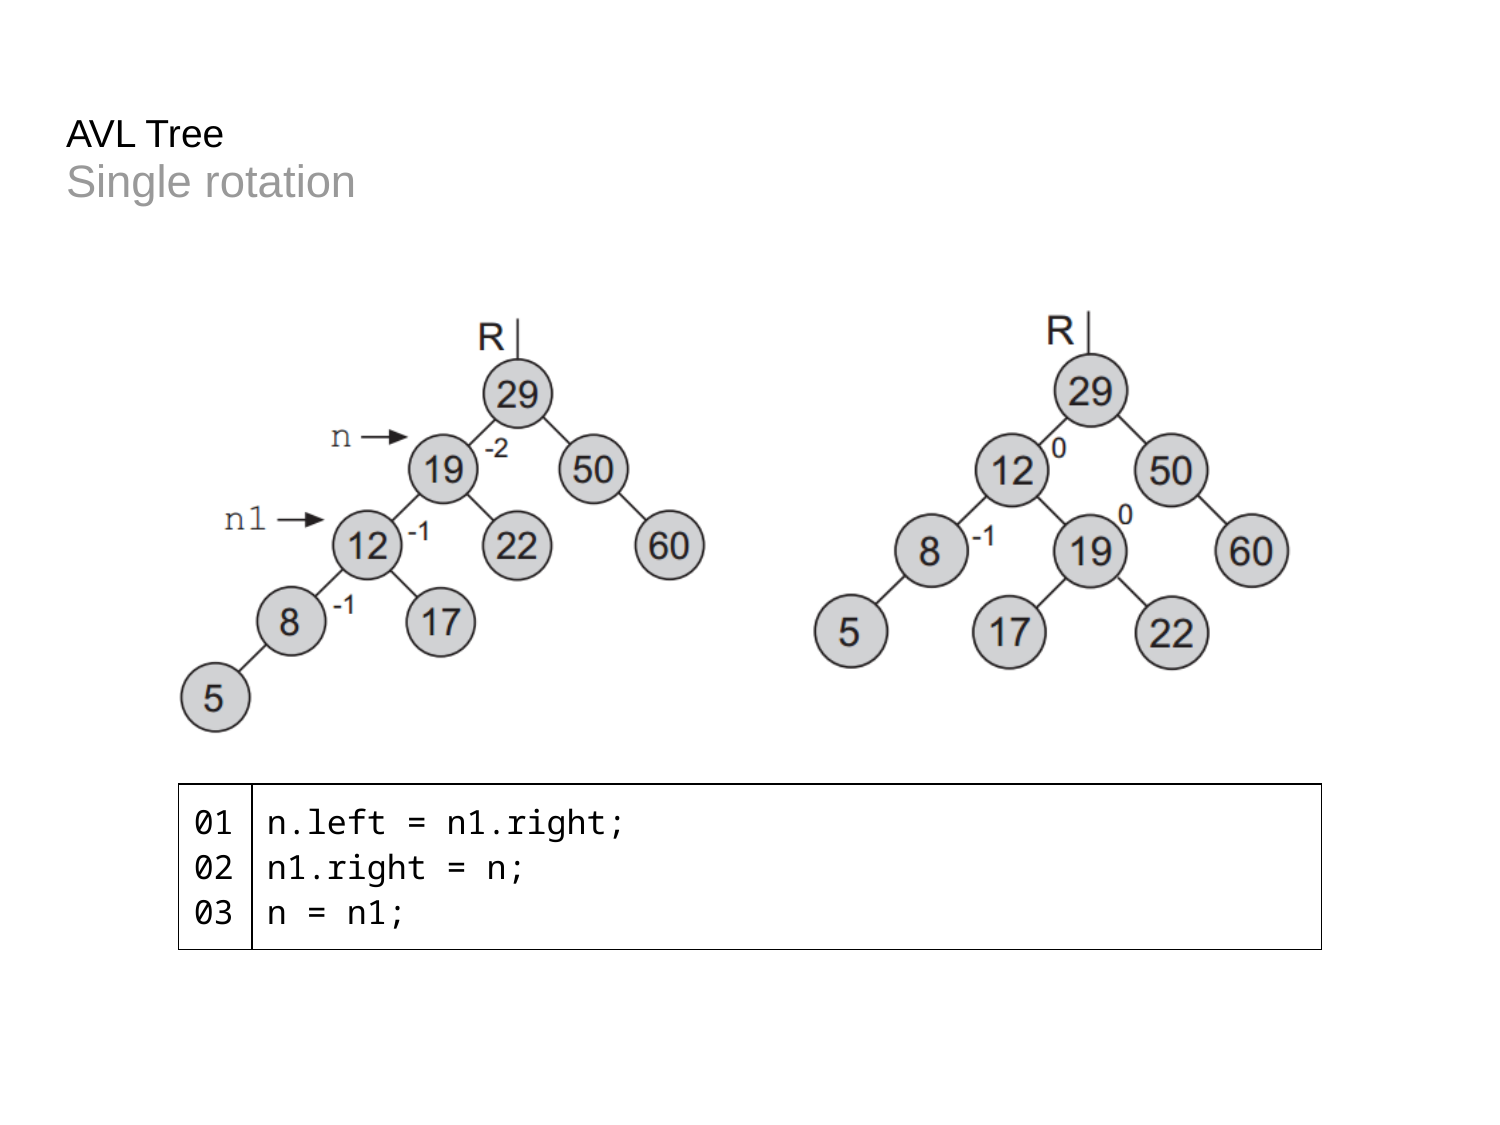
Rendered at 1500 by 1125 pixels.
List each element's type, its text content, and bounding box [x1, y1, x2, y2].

table_header n.left = n1.right; n1.right = n; n = n1; [253, 785, 1321, 949]
picture [781, 288, 1333, 734]
title AVL Tree Single rotation [51, 97, 1449, 223]
picture [130, 274, 762, 748]
table_header 01 02 03 [179, 785, 251, 949]
